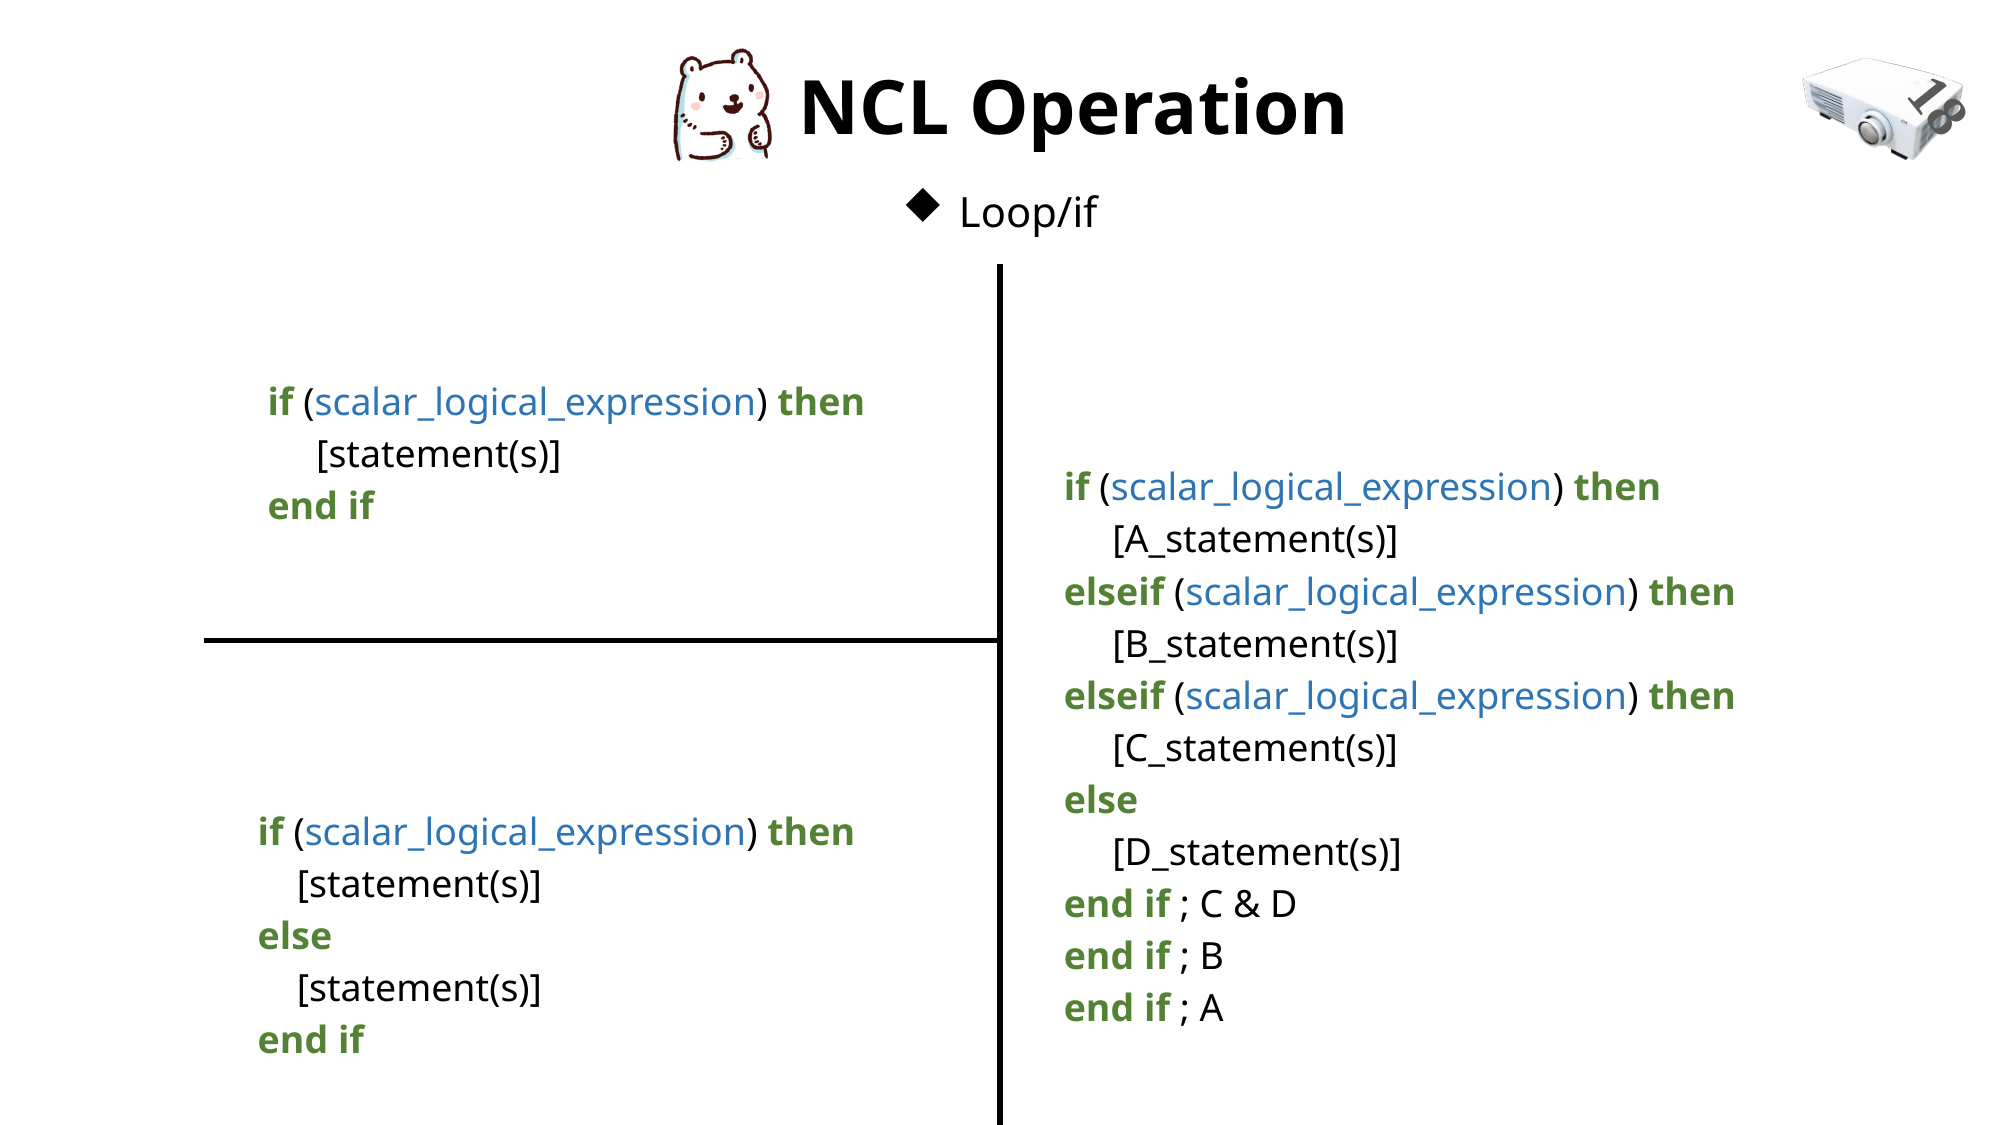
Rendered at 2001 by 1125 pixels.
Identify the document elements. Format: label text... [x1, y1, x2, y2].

text_box Loop/if [284, 178, 1716, 243]
table_header if (scalar_logical_expression) then [statement(s)] end if [204, 264, 997, 638]
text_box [646, 41, 1353, 168]
text_box 18 [1851, 39, 1940, 124]
table_header if (scalar_logical_expression) then [A_statement(s)] elseif (scalar_logical_expression) then [B_statement(s)] elseif (scalar_logical_expression) then [C_statement(s)] else [D_statement(s)] end if ; C & D end if ; B end if ; A [1003, 264, 1796, 1125]
table_cell if (scalar_logical_expression) then [statement(s)] else [statement(s)] end if [204, 643, 997, 1125]
picture [1792, 34, 1966, 167]
